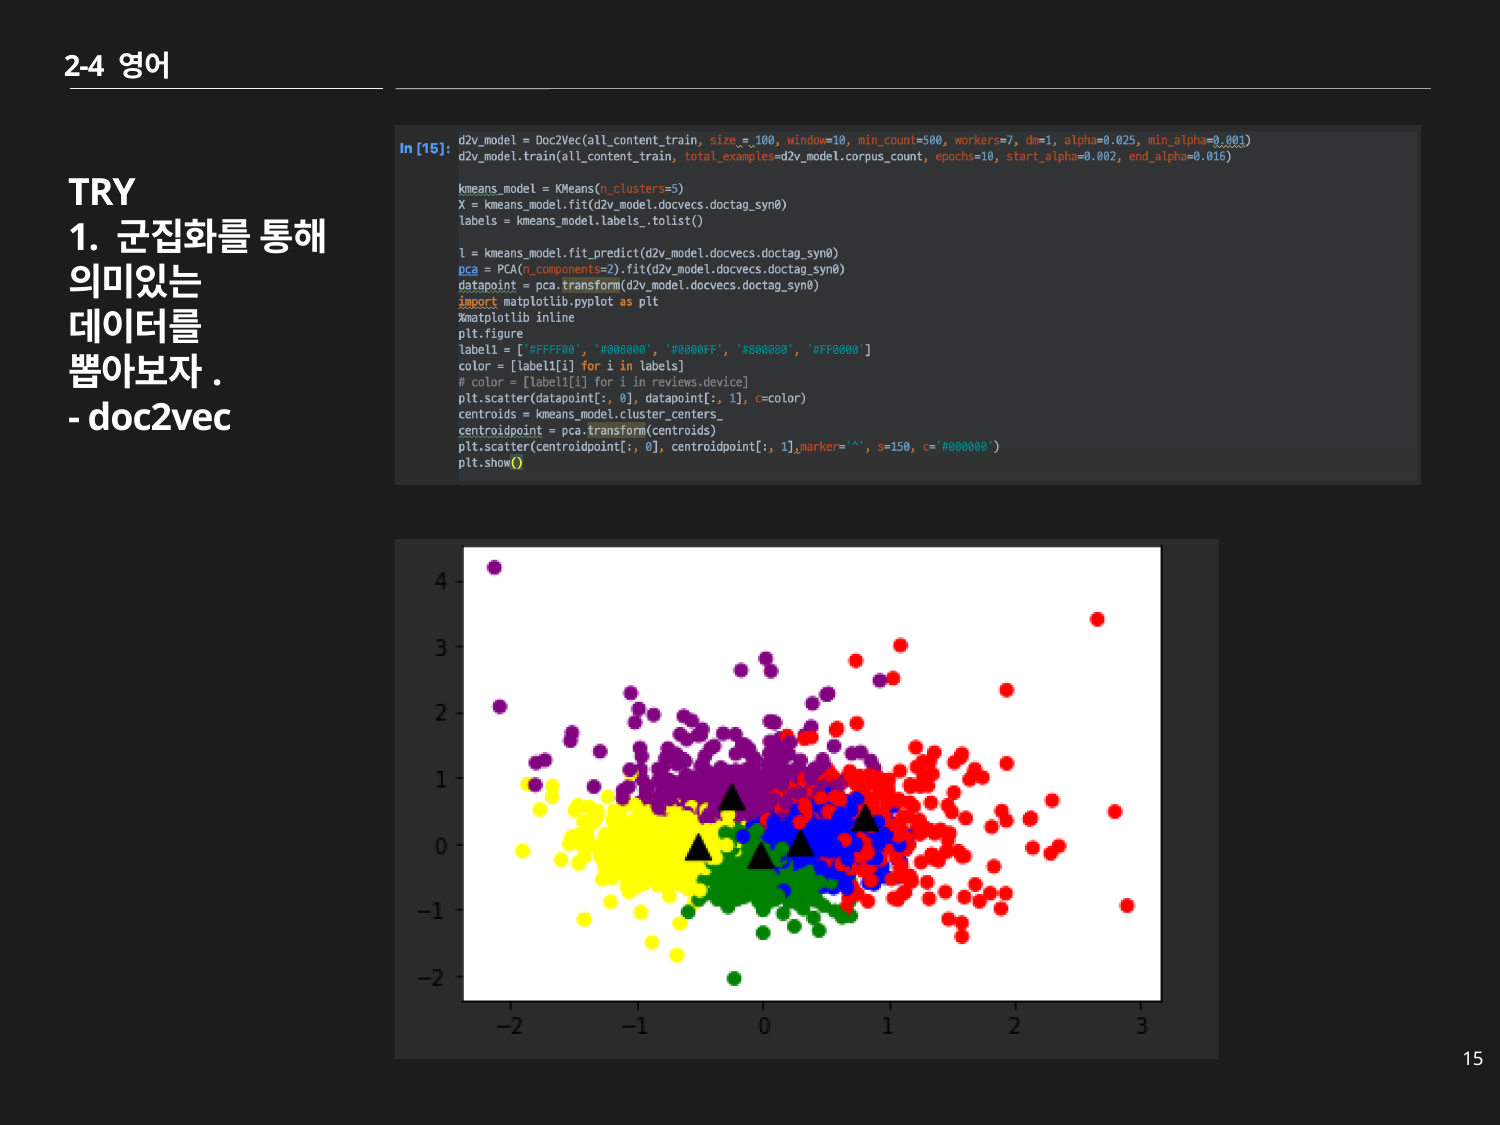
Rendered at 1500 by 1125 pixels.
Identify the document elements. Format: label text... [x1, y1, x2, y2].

picture [395, 539, 1219, 1059]
picture [395, 125, 1421, 485]
text_box 2-4 영어 [48, 39, 187, 90]
text_box 15 [1377, 1039, 1499, 1080]
text_box TRY 1. 군집화를 통해 의미있는 데이터를 뽑아보자. - doc2vec [53, 160, 360, 402]
